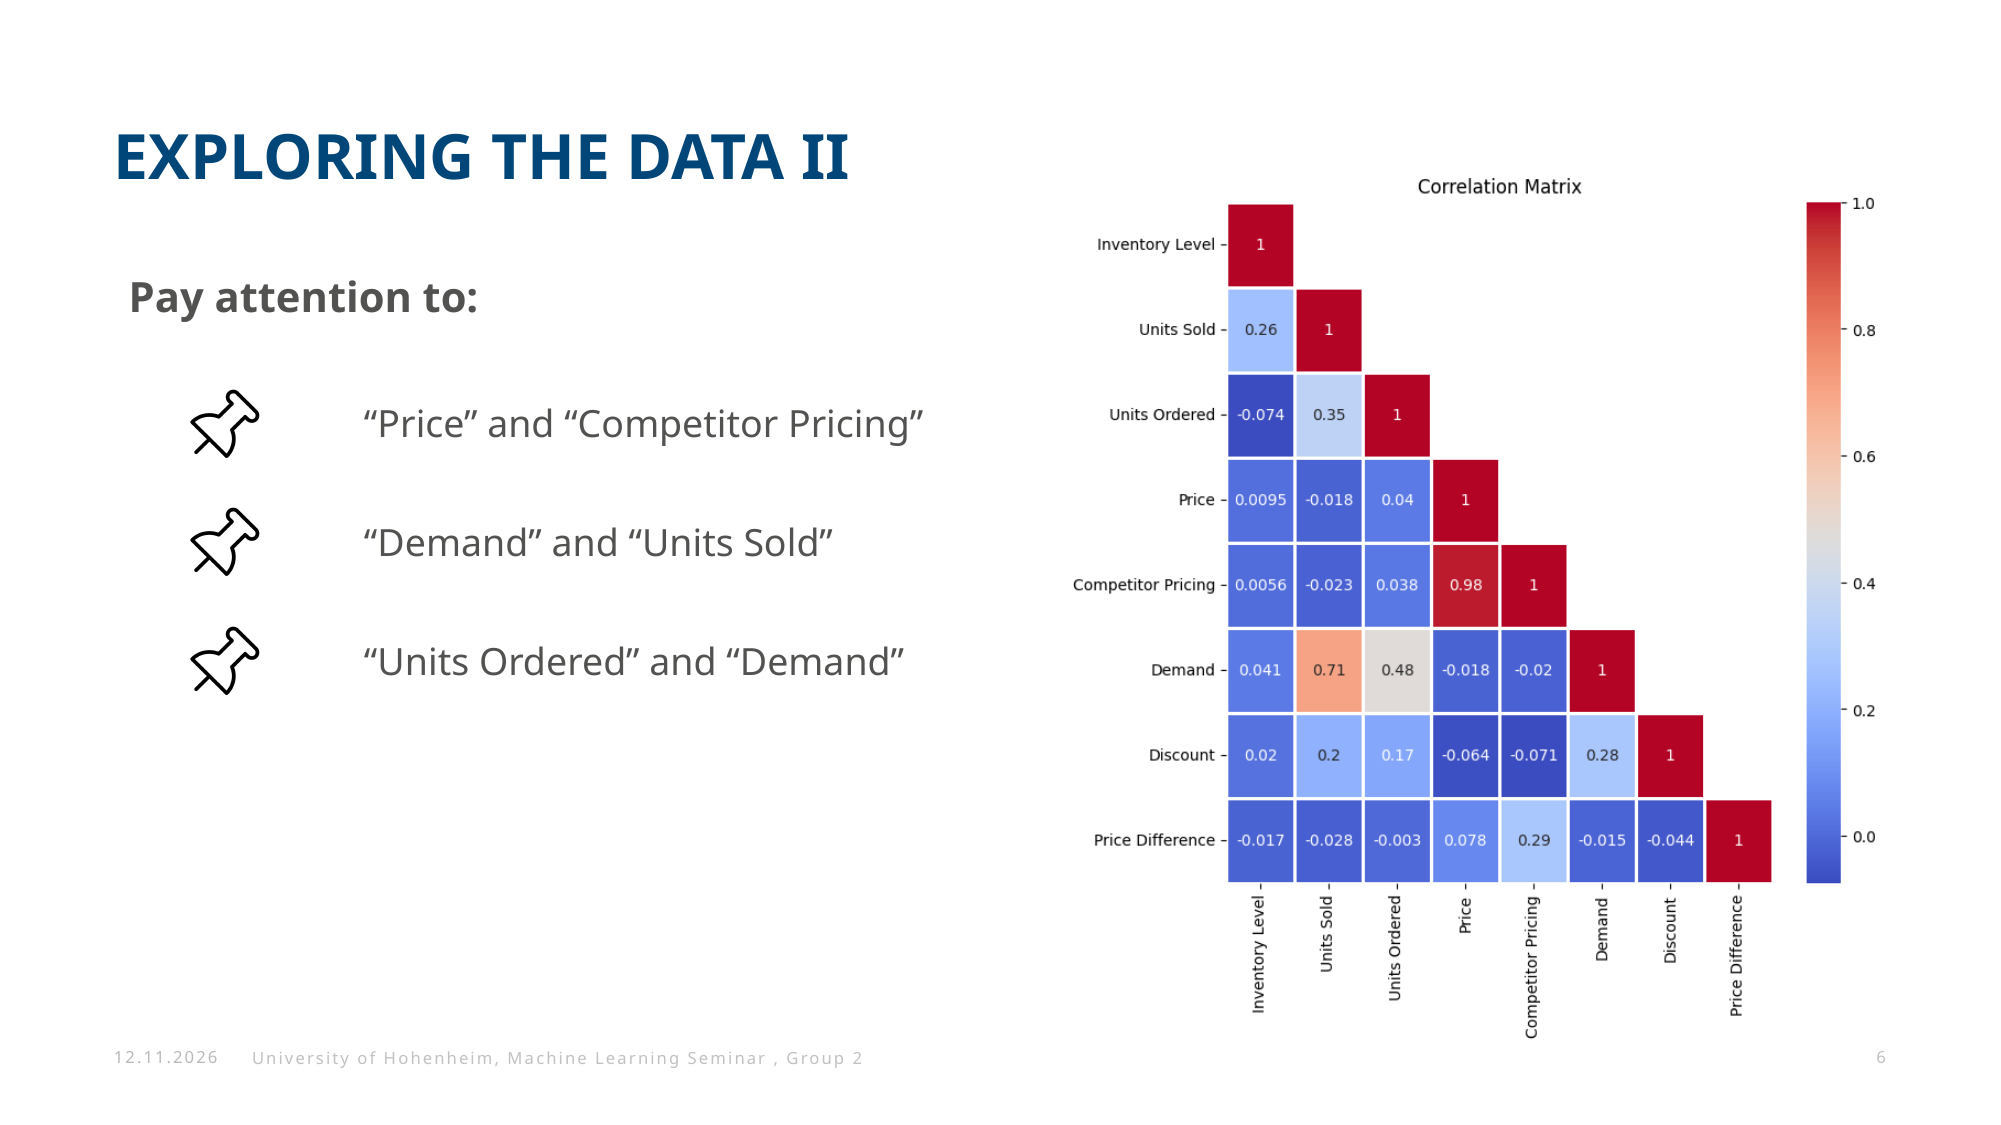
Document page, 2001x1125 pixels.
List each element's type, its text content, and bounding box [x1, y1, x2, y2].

text_box “Price” and “Competitor Pricing” [349, 393, 983, 453]
text_box “Demand” and “Units Sold” [349, 511, 956, 571]
picture [180, 616, 270, 705]
picture [180, 379, 270, 468]
picture [1062, 167, 1886, 1048]
text_box “Units Ordered” and “Demand” [349, 630, 983, 690]
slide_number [114, 1013, 232, 1103]
picture [180, 497, 270, 586]
slide_number 6 [1749, 1048, 1886, 1103]
text_box Pay attention to: [114, 263, 524, 329]
footer University of Hohenheim, Machine Learning Seminar , Group 2 [252, 1013, 1729, 1103]
title Exploring the data II [114, 125, 1886, 297]
